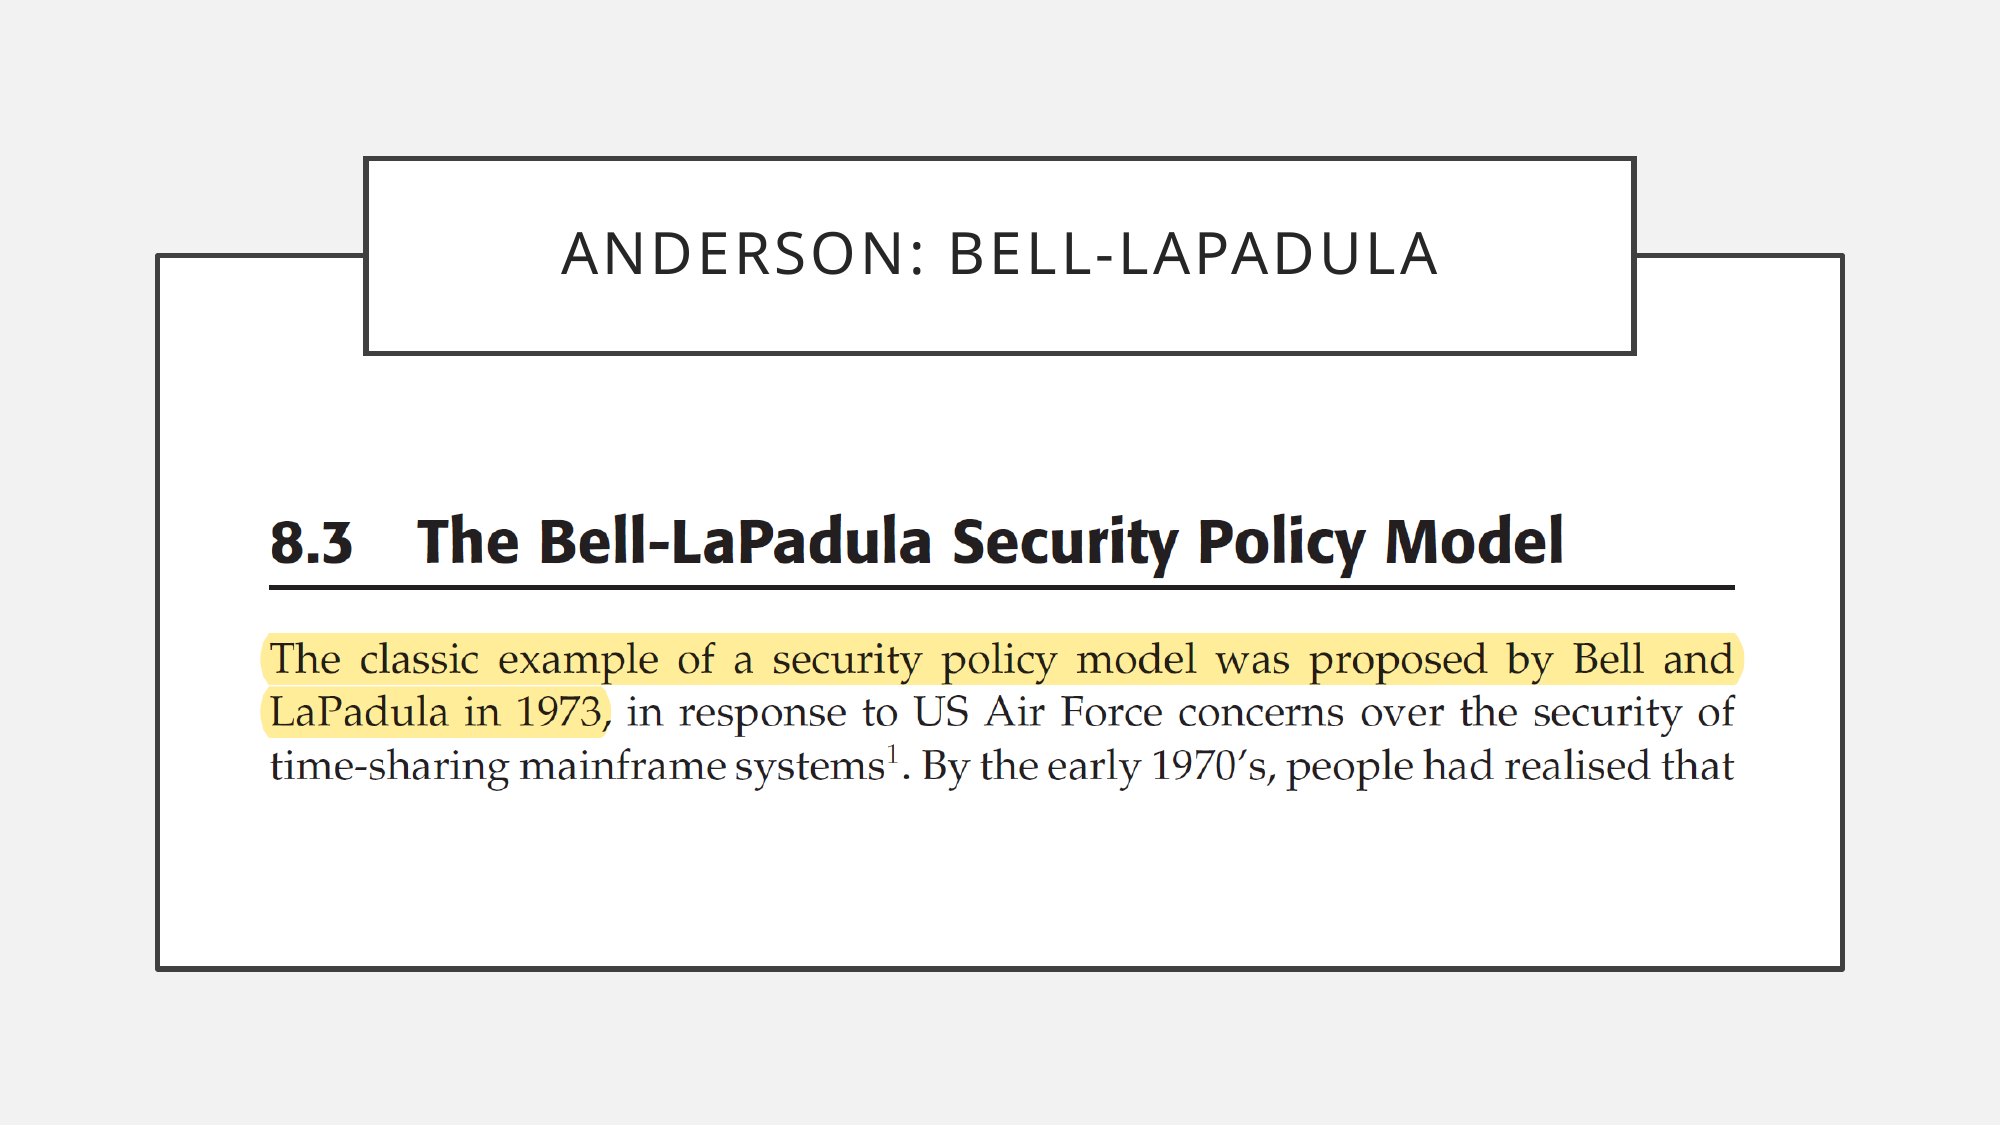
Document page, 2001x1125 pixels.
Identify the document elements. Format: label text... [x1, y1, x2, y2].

text_box [156, 255, 1843, 970]
picture [236, 496, 1765, 799]
title Anderson: Bell-LaPadula [363, 156, 1637, 356]
